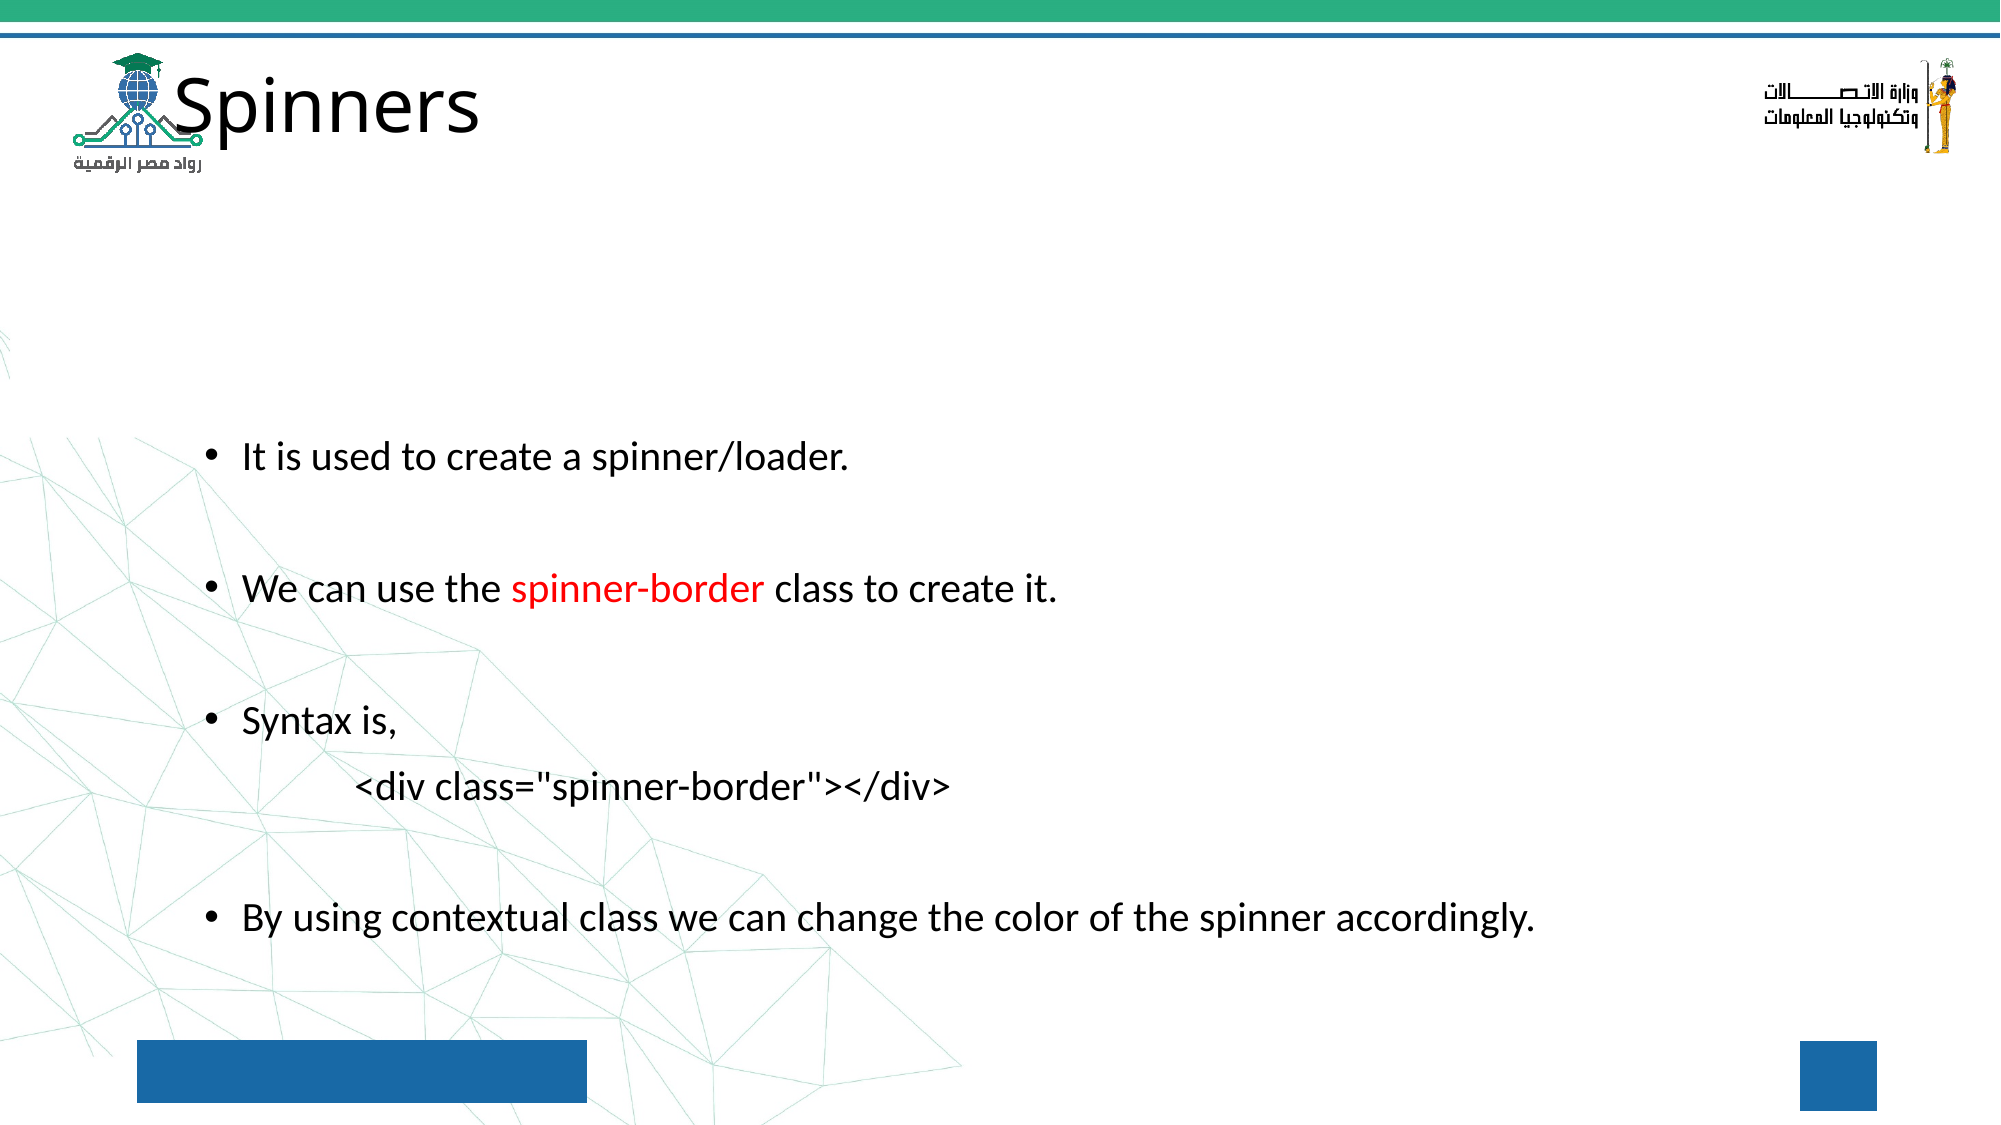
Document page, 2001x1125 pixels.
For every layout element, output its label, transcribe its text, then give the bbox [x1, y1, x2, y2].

title Spinners [158, 22, 1980, 194]
list It is used to create a spinner/loader. We can use the spinner-border class to create it. Syntax is, <div class="spinner-border"></div> By using contextual class we can change the color of the spinner accordingly. [189, 427, 1638, 1069]
picture [0, 0, 2000, 1125]
